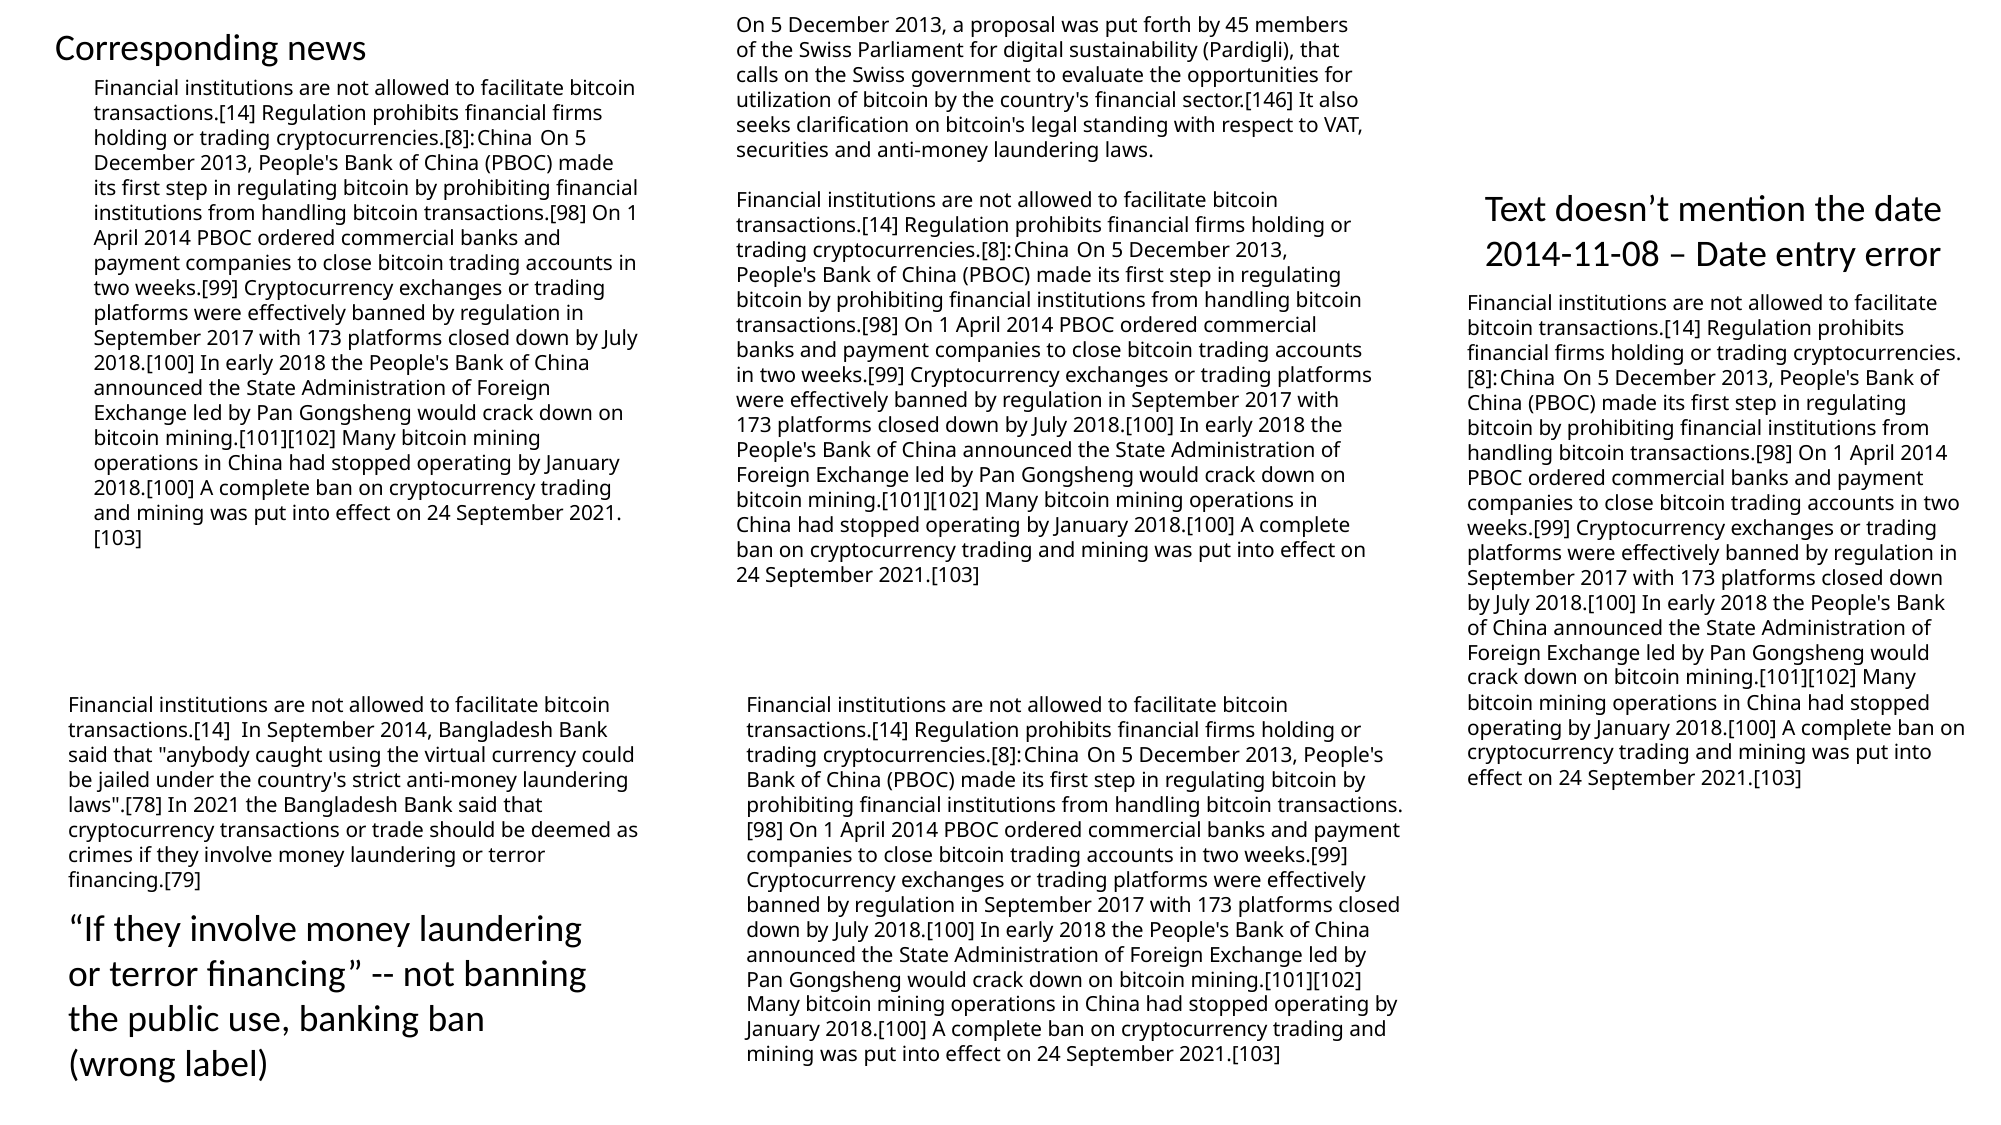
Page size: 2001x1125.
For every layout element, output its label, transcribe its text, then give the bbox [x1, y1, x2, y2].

text_box Text doesn’t mention the date 2014-11-08 – Date entry error [1470, 176, 1967, 281]
text_box “If they involve money laundering or terror financing” -- not banning the public use, banking ban (wrong label) [53, 896, 617, 1091]
text_box Financial institutions are not allowed to facilitate bitcoin transactions.[14] Regulation prohibits financial firms holding or trading cryptocurrencies.[8]: China On 5 December 2013, People's Bank of China (PBOC) made its first step in regulating bitcoin by prohibiting financial institutions from handling bitcoin transactions.[98] On 1 April 2014 PBOC ordered commercial banks and payment companies to close bitcoin trading accounts in two weeks.[99] Cryptocurrency exchanges or trading platforms were effectively banned by regulation in September 2017 with 173 platforms closed down by July 2018.[100] In early 2018 the People's Bank of China announced the State Administration of Foreign Exchange led by Pan Gongsheng would crack down on bitcoin mining.[101][102] Many bitcoin mining operations in China had stopped operating by January 2018.[100] A complete ban on cryptocurrency trading and mining was put into effect on 24 September 2021.[103] [78, 67, 656, 582]
text_box Financial institutions are not allowed to facilitate bitcoin transactions.[14] Regulation prohibits financial firms holding or trading cryptocurrencies.[8]: China On 5 December 2013, People's Bank of China (PBOC) made its first step in regulating bitcoin by prohibiting financial institutions from handling bitcoin transactions.[98] On 1 April 2014 PBOC ordered commercial banks and payment companies to close bitcoin trading accounts in two weeks.[99] Cryptocurrency exchanges or trading platforms were effectively banned by regulation in September 2017 with 173 platforms closed down by July 2018.[100] In early 2018 the People's Bank of China announced the State Administration of Foreign Exchange led by Pan Gongsheng would crack down on bitcoin mining.[101][102] Many bitcoin mining operations in China had stopped operating by January 2018.[100] A complete ban on cryptocurrency trading and mining was put into effect on 24 September 2021.[103] [731, 683, 1420, 1074]
text_box Financial institutions are not allowed to facilitate bitcoin transactions.[14] In September 2014, Bangladesh Bank said that "anybody caught using the virtual currency could be jailed under the country's strict anti-money laundering laws".[78] In 2021 the Bangladesh Bank said that cryptocurrency transactions or trade should be deemed as crimes if they involve money laundering or terror financing.[79] [53, 683, 656, 924]
text_box Financial institutions are not allowed to facilitate bitcoin transactions.[14] Regulation prohibits financial firms holding or trading cryptocurrencies.[8]: China On 5 December 2013, People's Bank of China (PBOC) made its first step in regulating bitcoin by prohibiting financial institutions from handling bitcoin transactions.[98] On 1 April 2014 PBOC ordered commercial banks and payment companies to close bitcoin trading accounts in two weeks.[99] Cryptocurrency exchanges or trading platforms were effectively banned by regulation in September 2017 with 173 platforms closed down by July 2018.[100] In early 2018 the People's Bank of China announced the State Administration of Foreign Exchange led by Pan Gongsheng would crack down on bitcoin mining.[101][102] Many bitcoin mining operations in China had stopped operating by January 2018.[100] A complete ban on cryptocurrency trading and mining was put into effect on 24 September 2021.[103] [1452, 282, 1984, 797]
text_box On 5 December 2013, a proposal was put forth by 45 members of the Swiss Parliament for digital sustainability (Pardigli), that calls on the Swiss government to evaluate the opportunities for utilization of bitcoin by the country's financial sector.[146] It also seeks clarification on bitcoin's legal standing with respect to VAT, securities and anti-money laundering laws. Financial institutions are not allowed to facilitate bitcoin transactions.[14] Regulation prohibits financial firms holding or trading cryptocurrencies.[8]: China On 5 December 2013, People's Bank of China (PBOC) made its first step in regulating bitcoin by prohibiting financial institutions from handling bitcoin transactions.[98] On 1 April 2014 PBOC ordered commercial banks and payment companies to close bitcoin trading accounts in two weeks.[99] Cryptocurrency exchanges or trading platforms were effectively banned by regulation in September 2017 with 173 platforms closed down by July 2018.[100] In early 2018 the People's Bank of China announced the State Administration of Foreign Exchange led by Pan Gongsheng would crack down on bitcoin mining.[101][102] Many bitcoin mining operations in China had stopped operating by January 2018.[100] A complete ban on cryptocurrency trading and mining was put into effect on 24 September 2021.[103] [721, 4, 1387, 619]
text_box Corresponding news [40, 15, 382, 75]
